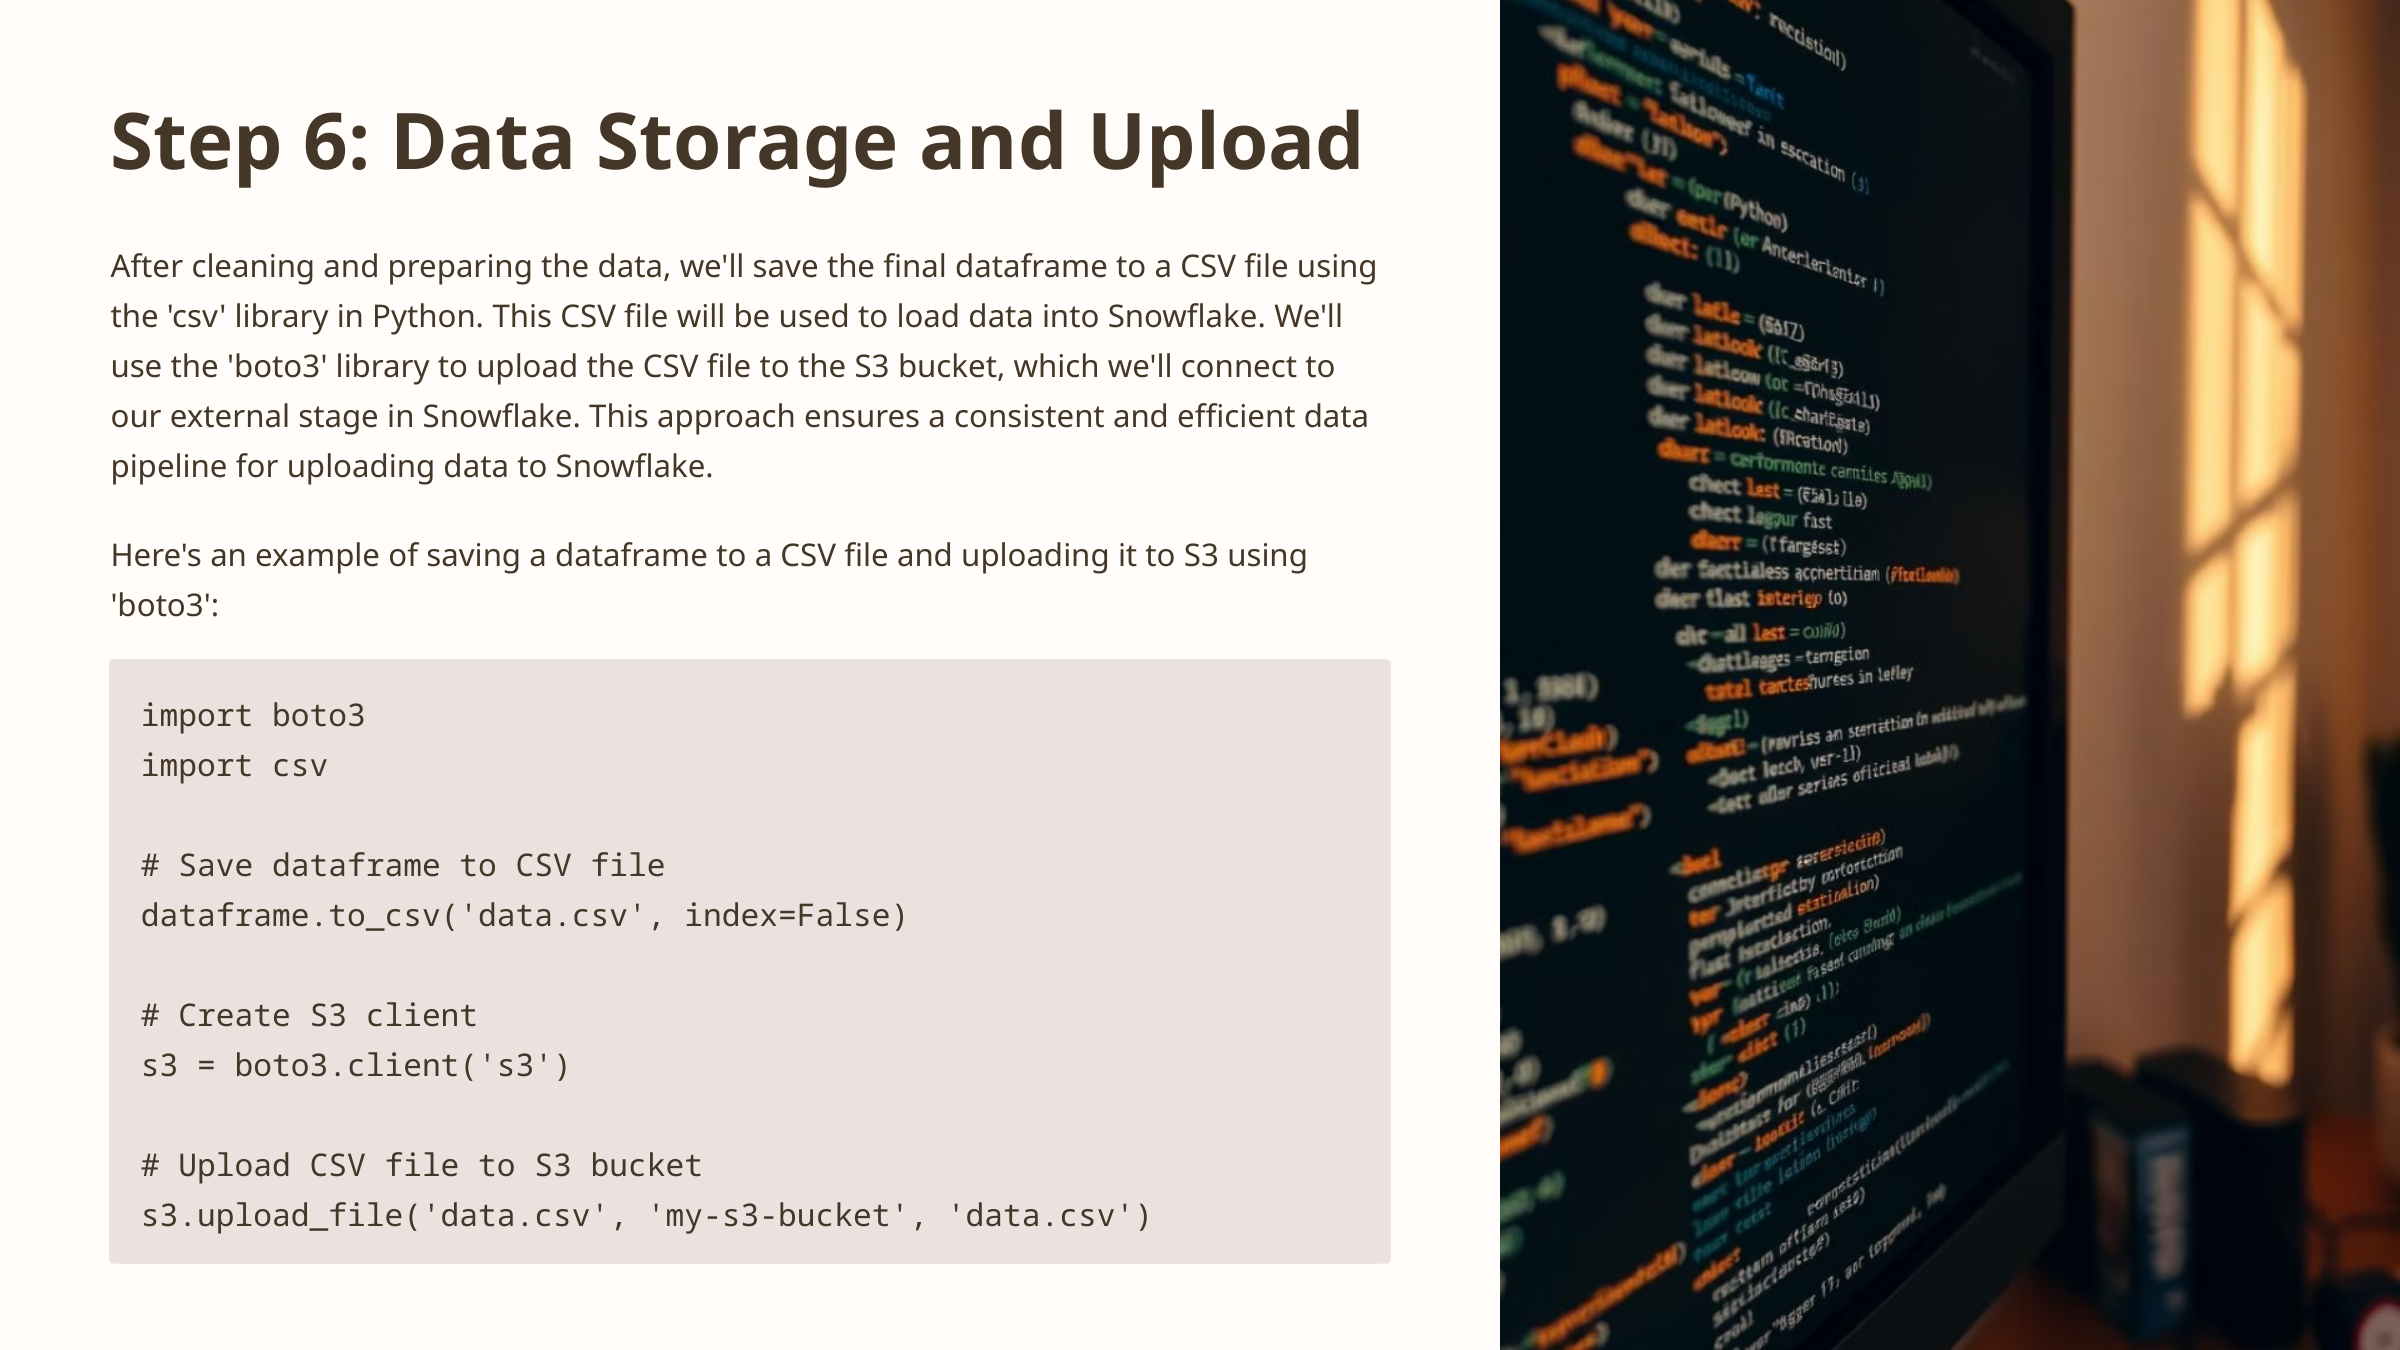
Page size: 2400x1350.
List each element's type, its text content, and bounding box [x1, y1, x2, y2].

text_box Here's an example of saving a dataframe to a CSV file and uploading it to S3 using 'boto3': [110, 522, 1390, 624]
picture [1499, 0, 2400, 1350]
text_box After cleaning and preparing the data, we'll save the final dataframe to a CSV file using the 'csv' library in Python. This CSV file will be used to load data into Snowflake. We'll use the 'boto3' library to upload the CSV file to the S3 bucket, which we'll connect to our external stage in Snowflake. This approach ensures a consistent and efficient data pipeline for uploading data to Snowflake. [110, 233, 1390, 487]
text_box import boto3 import csv # Save dataframe to CSV file dataframe.to_csv('data.csv', index=False) # Create S3 client s3 = boto3.client('s3') # Upload CSV file to S3 bucket s3.upload_file('data.csv', 'my-s3-bucket', 'data.csv') [140, 682, 1360, 1240]
text_box [109, 659, 1391, 1264]
text_box Step 6: Data Storage and Upload [110, 87, 1184, 186]
